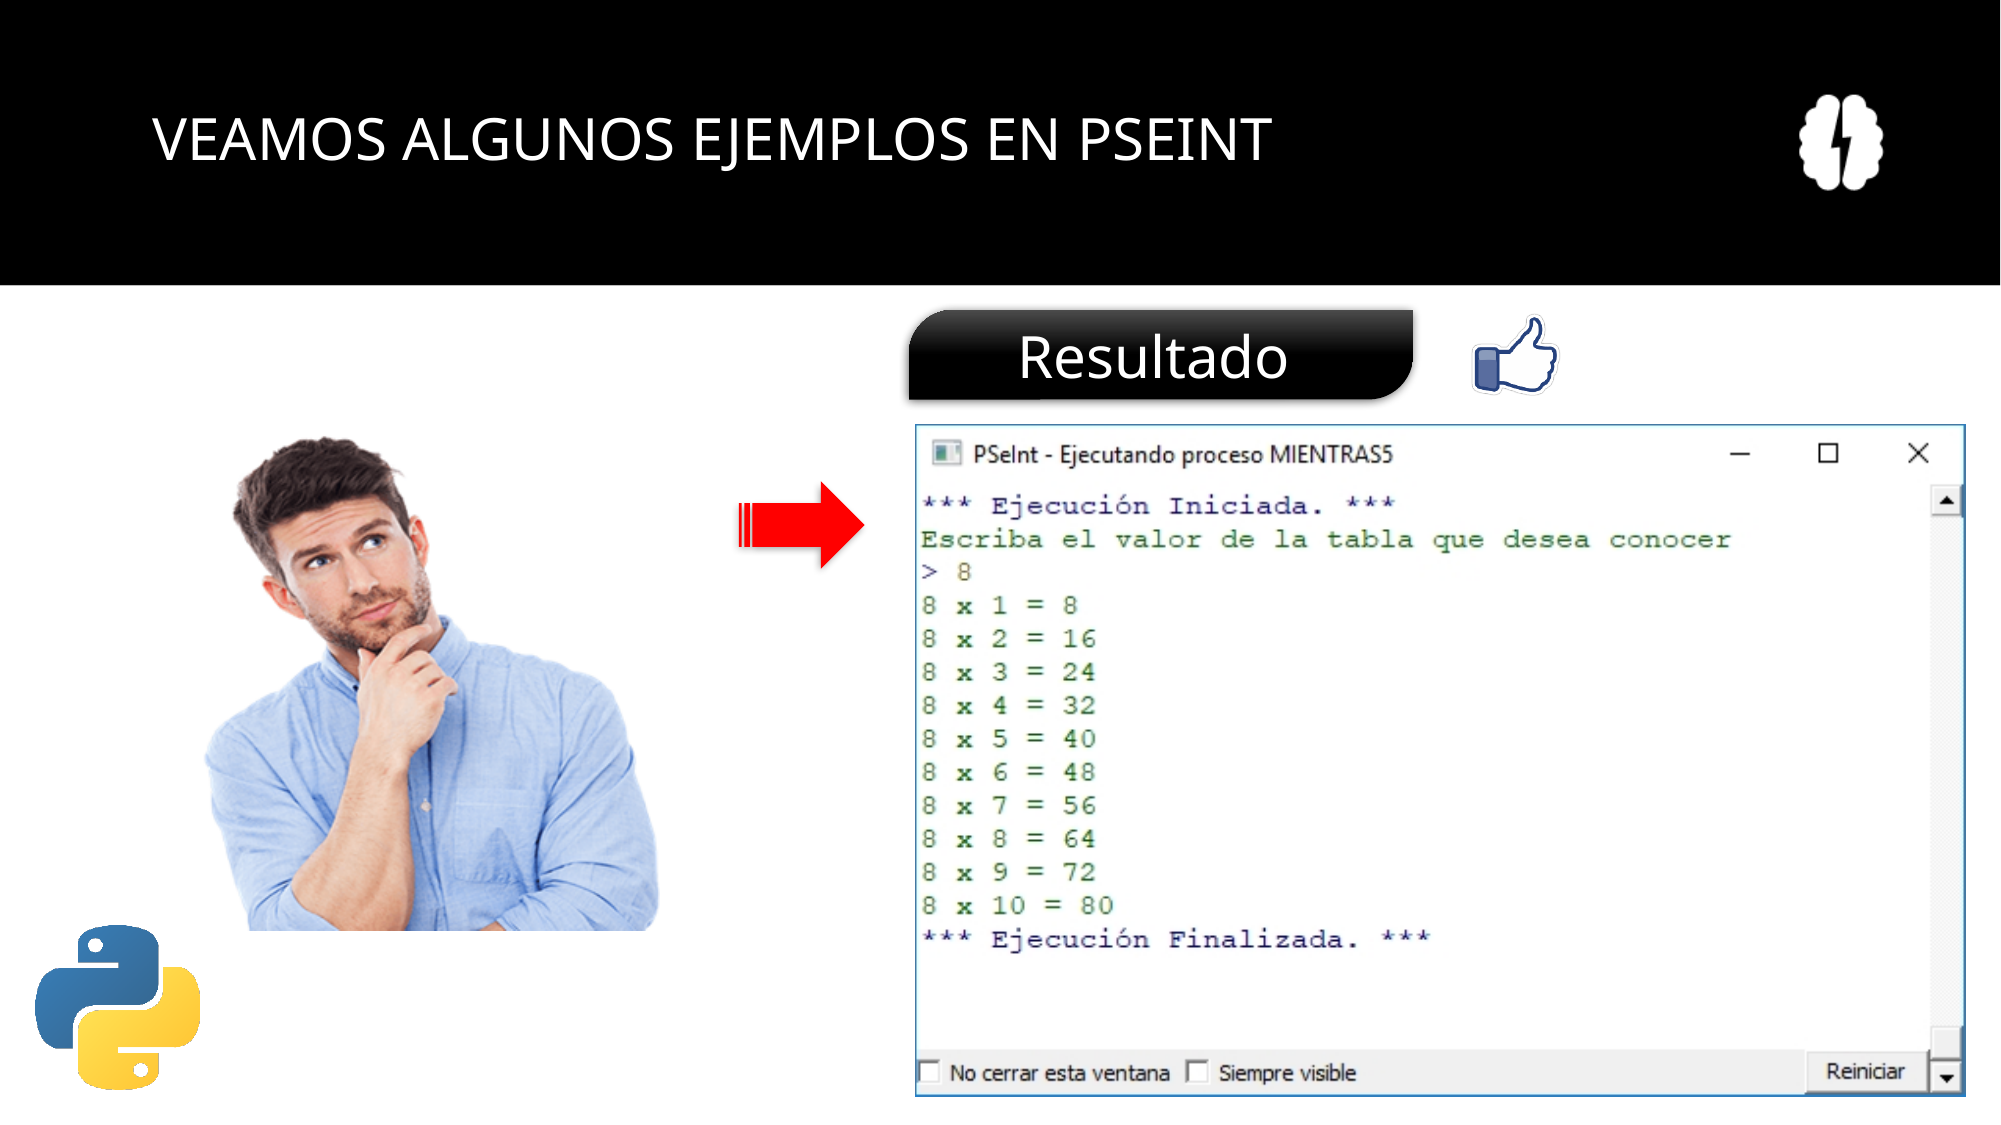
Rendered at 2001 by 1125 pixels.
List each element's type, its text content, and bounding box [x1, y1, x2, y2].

text_box Resultado [908, 309, 1414, 400]
title VEAMOS ALGUNOS EJEMPLOS EN PSEINT [137, 89, 1682, 194]
text_box [738, 478, 867, 572]
picture [0, 0, 2001, 1125]
